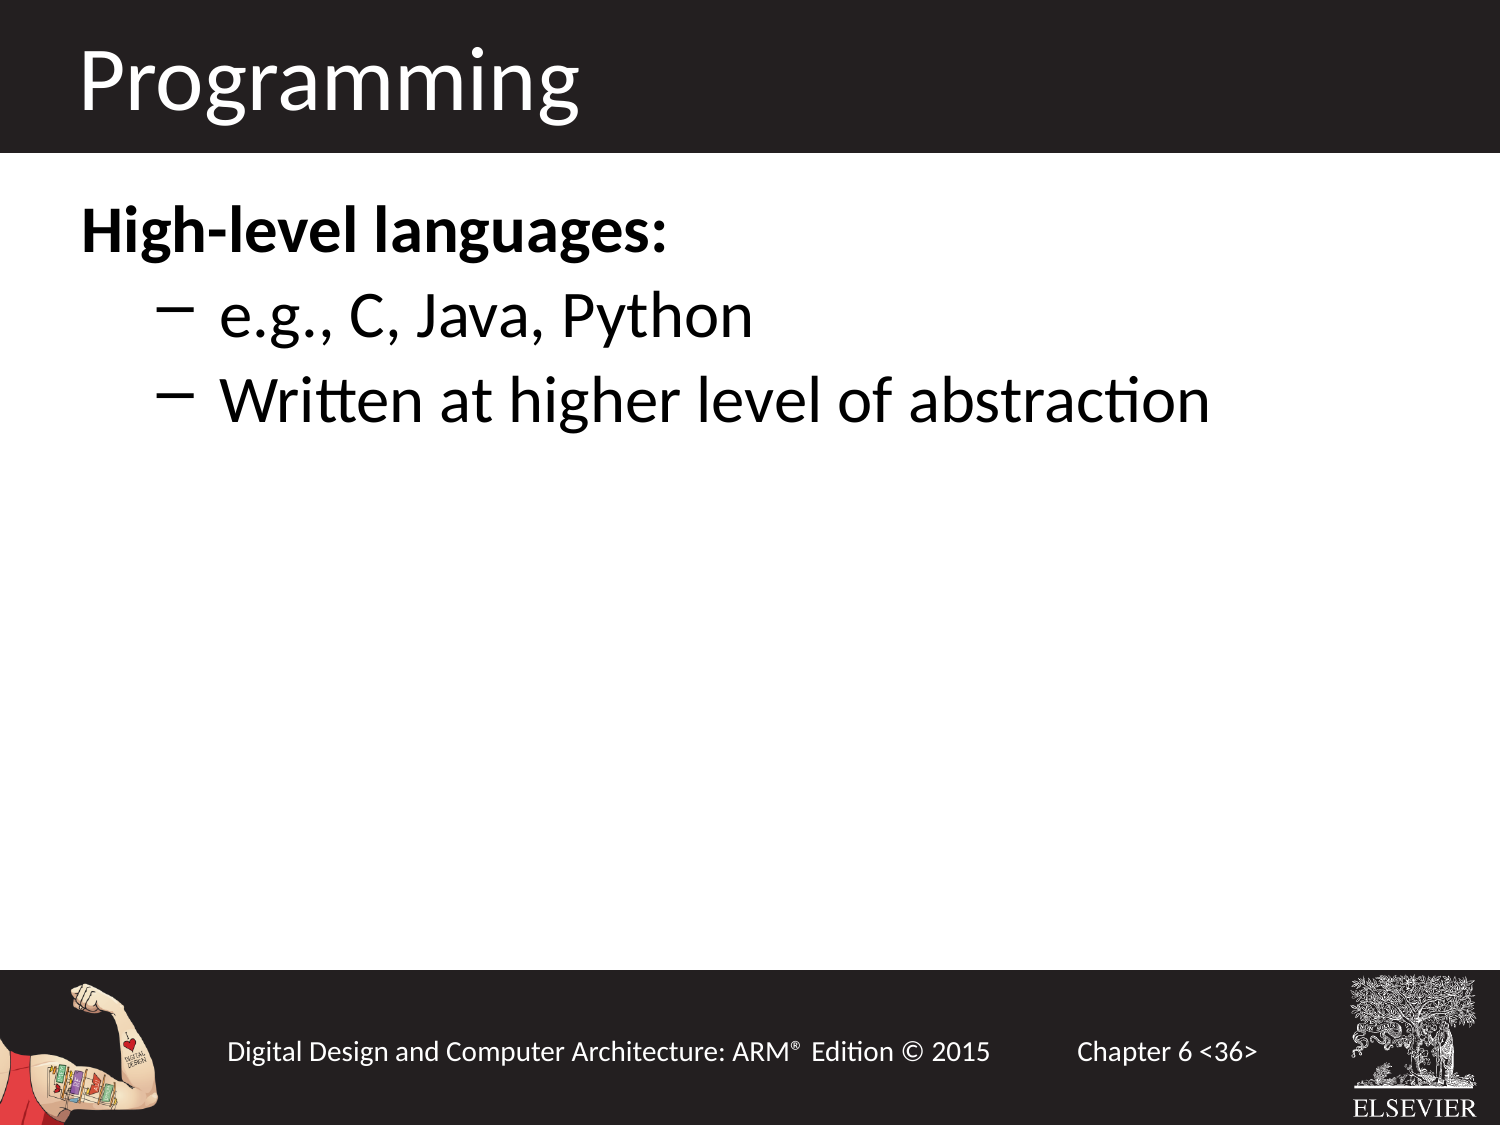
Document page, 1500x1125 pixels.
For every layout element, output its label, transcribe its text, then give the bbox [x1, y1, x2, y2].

text_box High-level languages: e.g., C, Java, Python Written at higher level of abstraction [67, 187, 1330, 1000]
picture [0, 979, 163, 1125]
picture [1350, 974, 1477, 1117]
text_box Programming [63, 11, 1364, 136]
